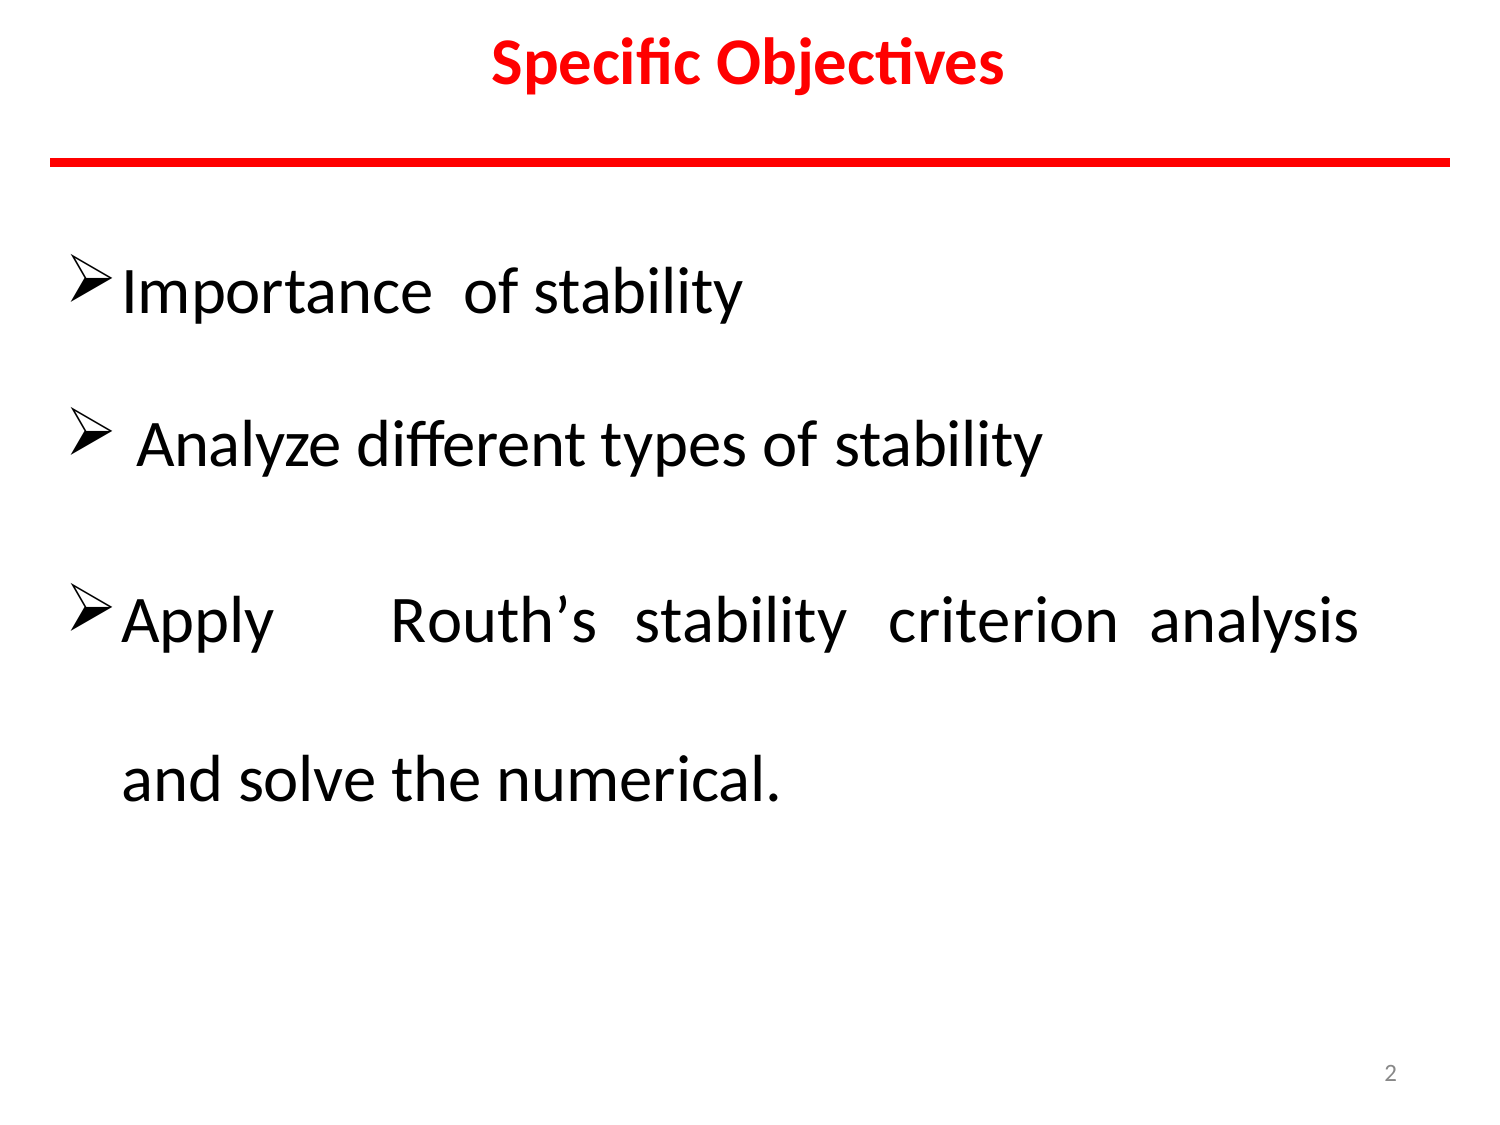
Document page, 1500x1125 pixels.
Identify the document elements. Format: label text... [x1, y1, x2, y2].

text_box 2 [1378, 1060, 1417, 1087]
text_box Importance of stability [62, 163, 1438, 327]
title Specific Objectives [489, 16, 1500, 207]
text_box Analyze different types of stability Apply Routh’s stability criterion analysis and solve the numerical. [62, 397, 1388, 816]
